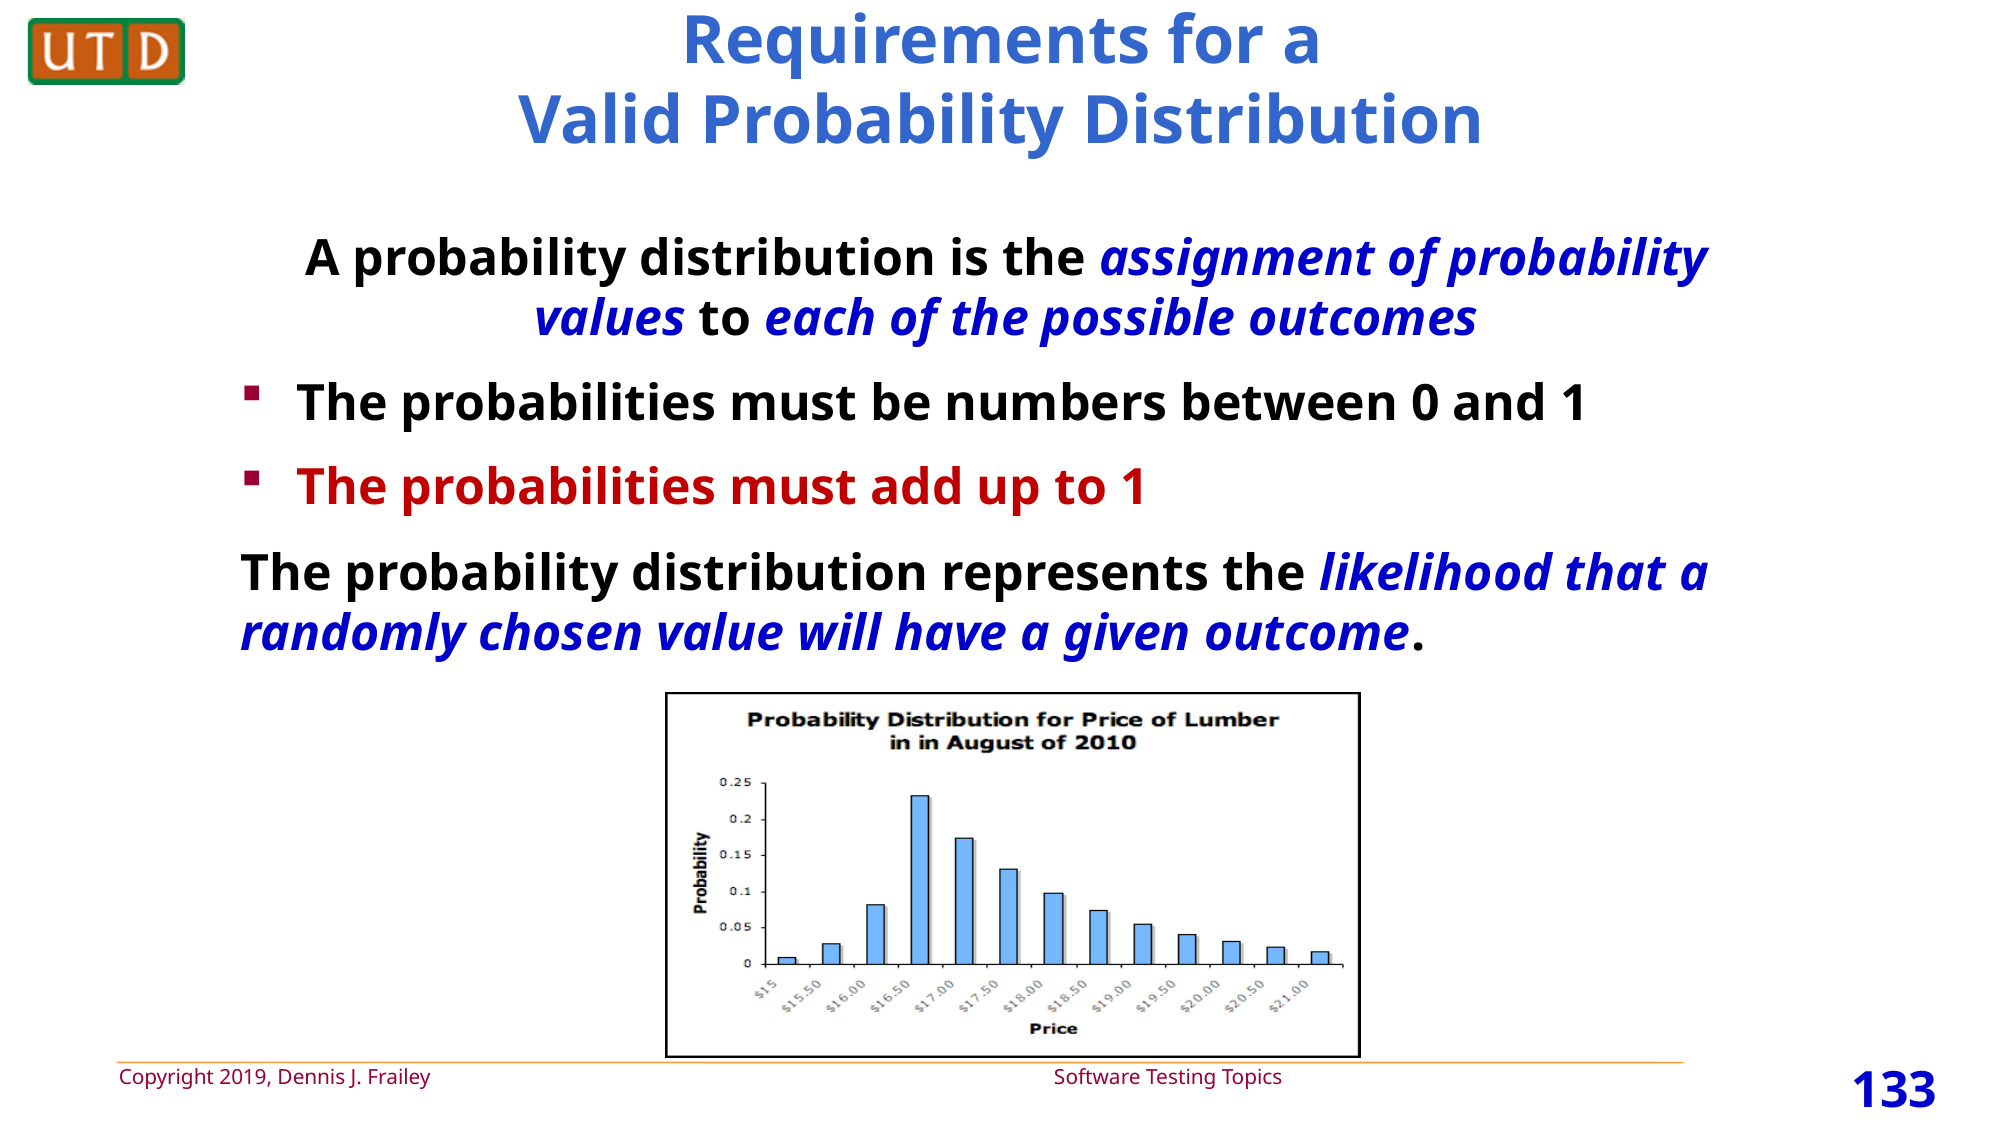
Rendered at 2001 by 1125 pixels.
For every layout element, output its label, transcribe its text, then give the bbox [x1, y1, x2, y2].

list A probability distribution is the assignment of probability values to each of the possible outcomes The probabilities must be numbers between 0 and 1 The probabilities must add up to 1 The probability distribution represents the likelihood that a randomly chosen value will have a given outcome. [225, 217, 1788, 770]
picture [27, 18, 143, 85]
picture [665, 692, 1361, 1059]
title Requirements for a Valid Probability Distribution [143, 0, 1862, 153]
